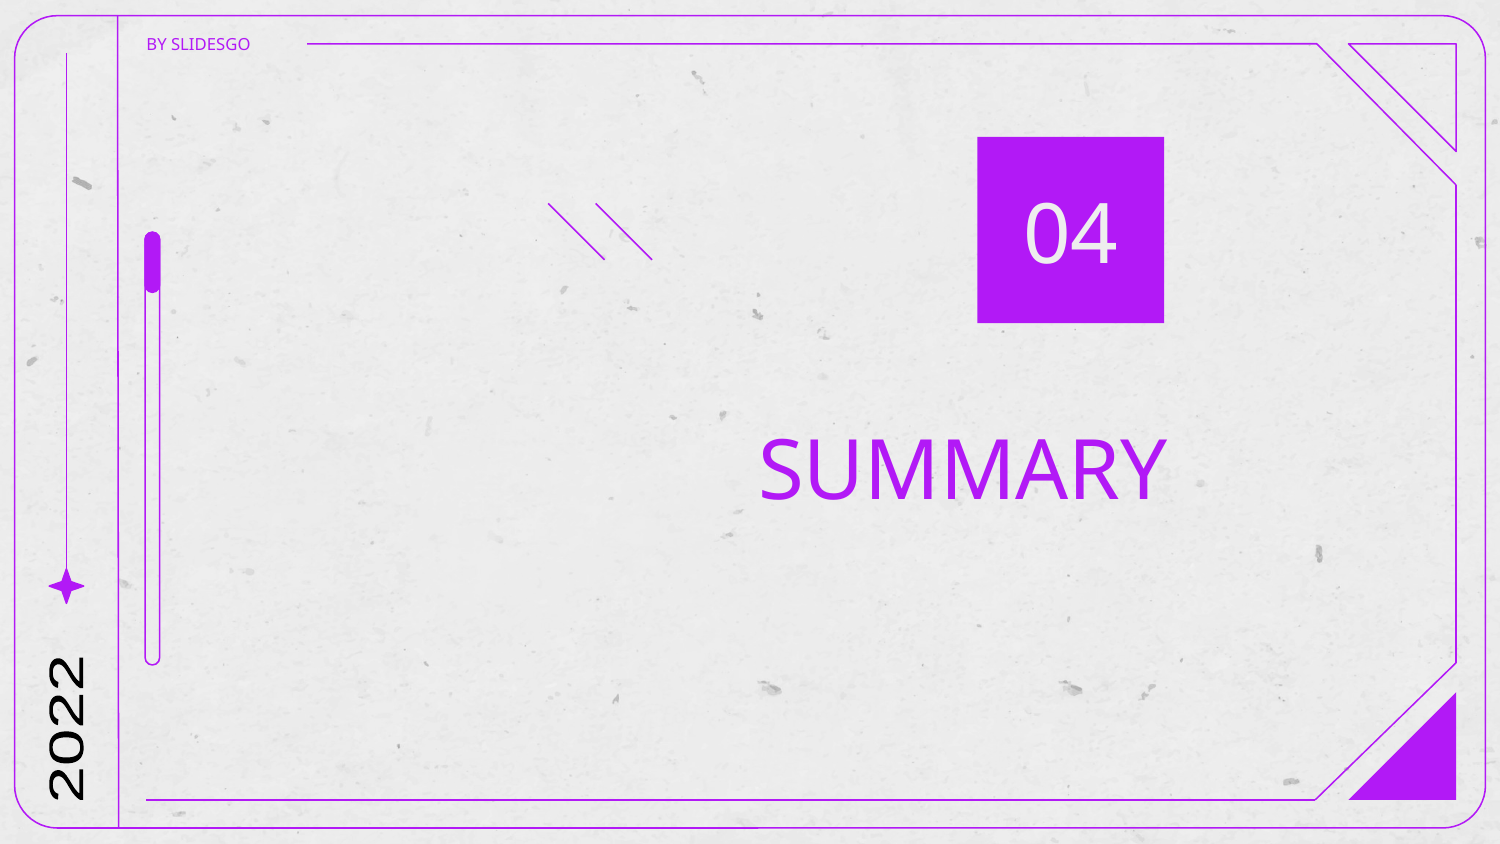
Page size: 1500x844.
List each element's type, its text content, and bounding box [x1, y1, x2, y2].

text_box BY SLIDESGO [146, 29, 308, 58]
title SUMMARY [317, 351, 1183, 581]
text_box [547, 203, 653, 261]
text_box [49, 581, 62, 591]
title 04 [977, 136, 1165, 324]
text_box [71, 581, 84, 591]
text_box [144, 231, 160, 666]
